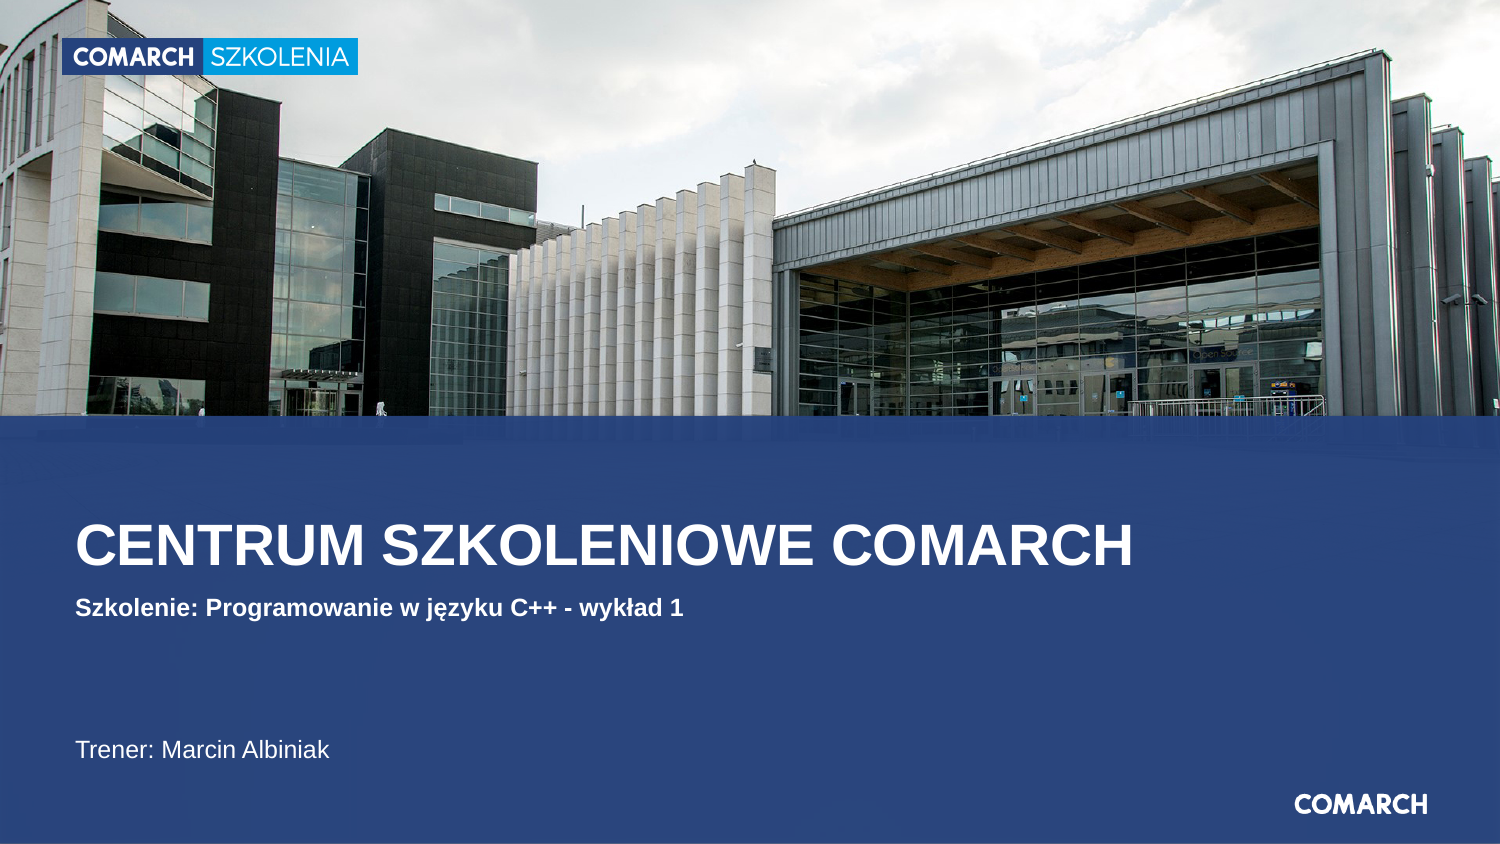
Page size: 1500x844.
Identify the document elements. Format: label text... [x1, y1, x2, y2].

subtitle Szkolenie: Programowanie w języku C++ - wykład 1 [75, 584, 1425, 675]
picture [1294, 793, 1427, 814]
list Trener: Marcin Albiniak [75, 722, 732, 769]
picture [0, 0, 1500, 415]
title CENTRUM SZKOLENIOWE COMARCH [75, 415, 1425, 584]
